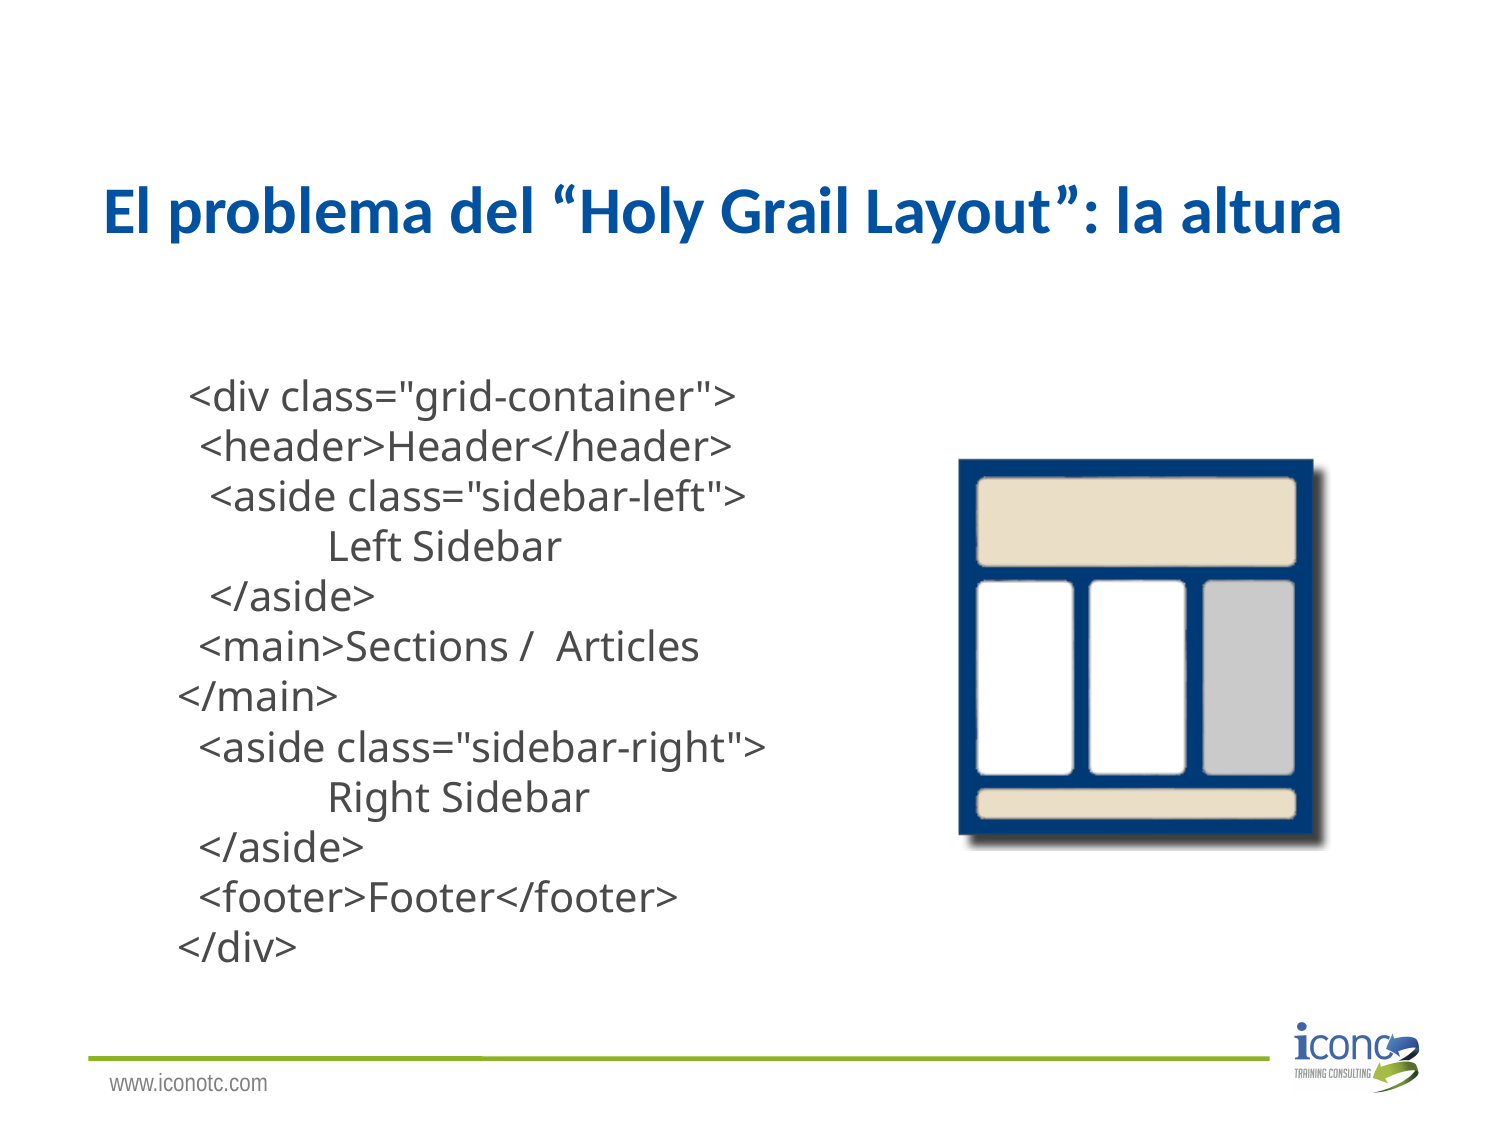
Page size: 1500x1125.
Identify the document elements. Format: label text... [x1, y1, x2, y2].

picture [1293, 1021, 1420, 1094]
list <div class="grid-container"> <header>Header</header> <aside class="sidebar-left"> Left Sidebar </aside> <main>Sections / Articles </main> <aside class="sidebar-right"> Right Sidebar </aside> <footer>Footer</footer> </div> [169, 361, 875, 943]
title El problema del “Holy Grail Layout”: la altura [94, 158, 1381, 248]
picture [950, 453, 1332, 851]
